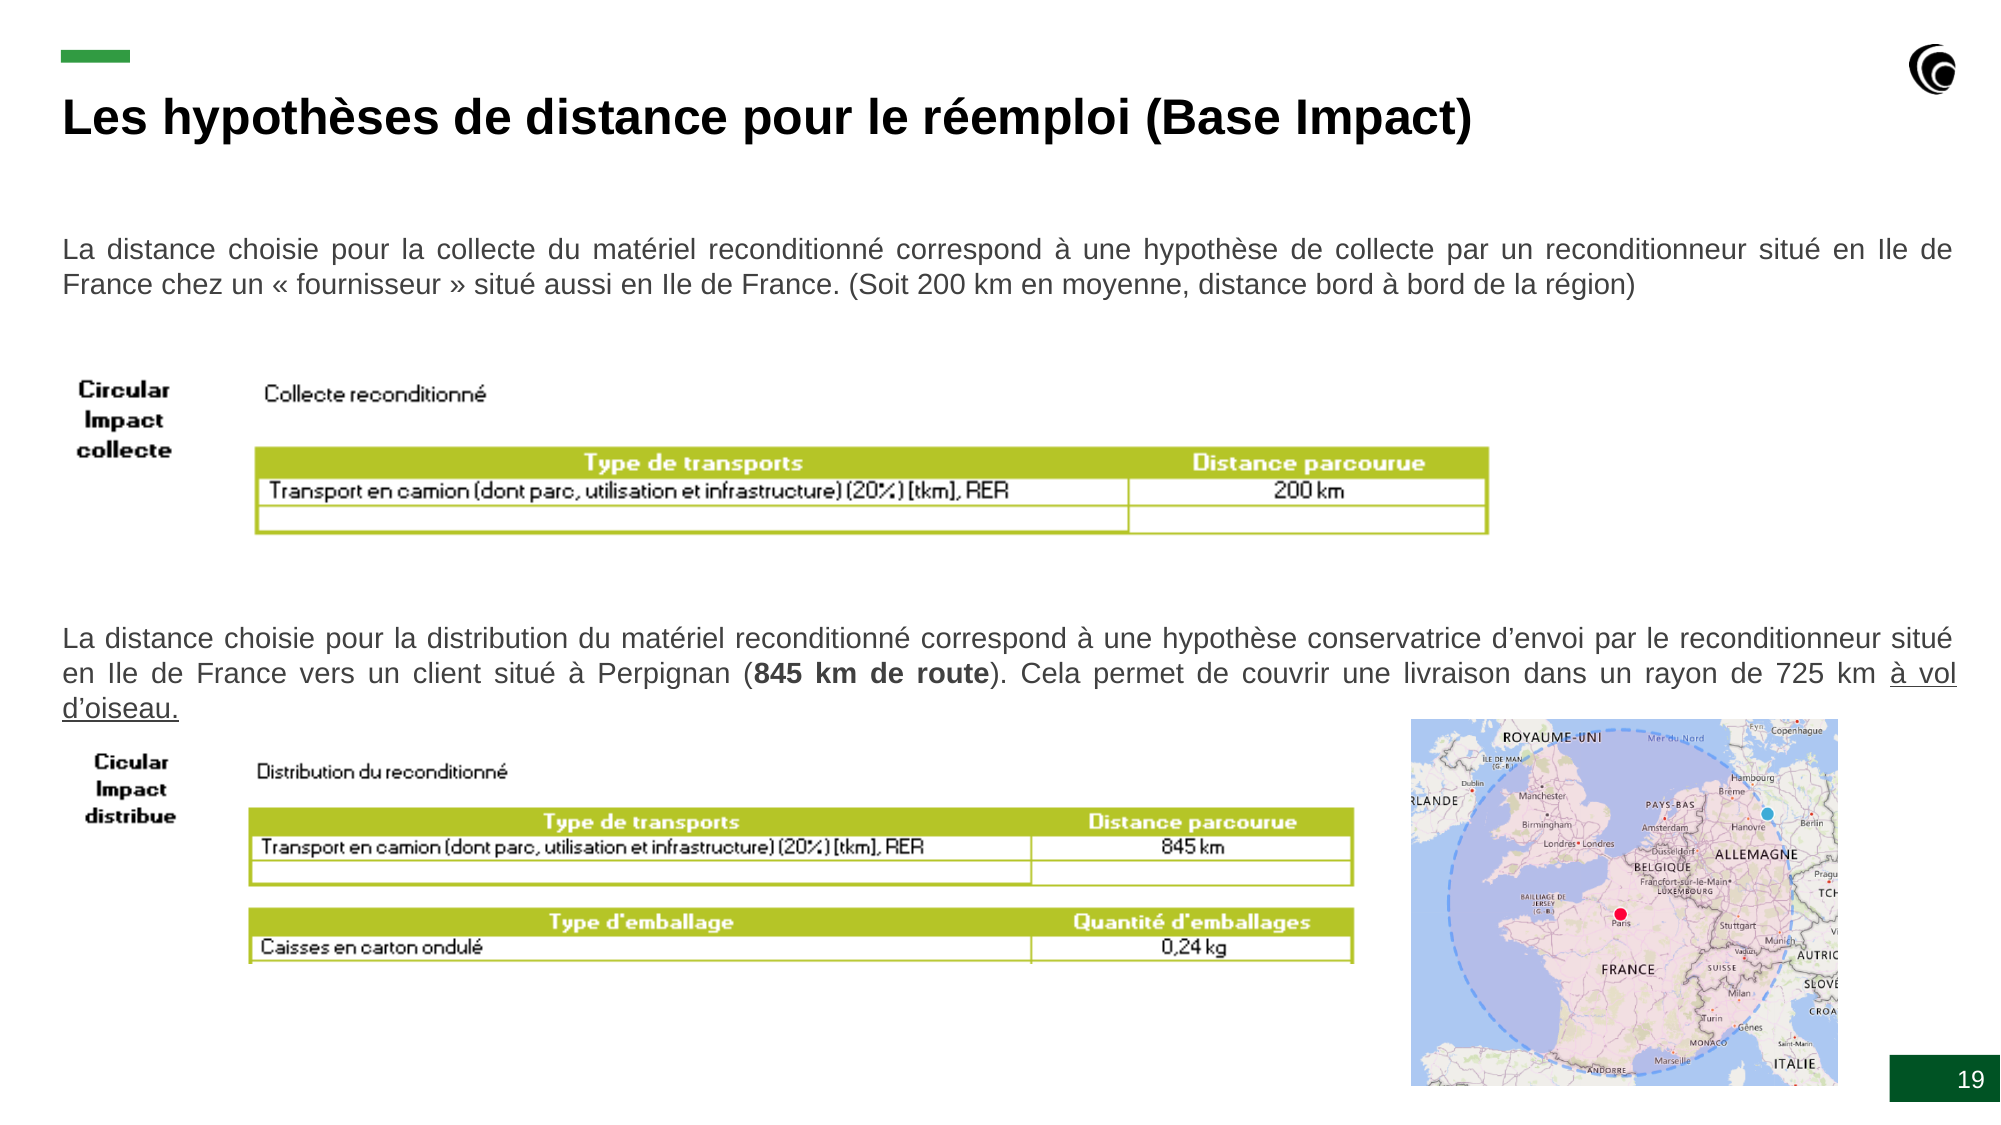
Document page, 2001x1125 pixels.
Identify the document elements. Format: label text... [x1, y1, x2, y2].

list Les hypothèses de distance pour le réemploi (Base Impact) [47, 84, 1838, 163]
picture [1411, 719, 1838, 1086]
picture [1909, 44, 1958, 99]
text_box La distance choisie pour la distribution du matériel reconditionné correspond à une hypothèse conservatrice d’envoi par le reconditionneur situé en Ile de France vers un client situé à Perpignan (845 km de route). Cela permet de couvrir une livraison dans un rayon de 725 km à vol d’oiseau. [47, 612, 1972, 732]
picture [65, 729, 1368, 964]
text_box La distance choisie pour la collecte du matériel reconditionné correspond à une hypothèse de collecte par un reconditionneur situé en Ile de France chez un « fournisseur » situé aussi en Ile de France. (Soit 200 km en moyenne, distance bord à bord de la région) [47, 222, 1972, 308]
picture [65, 368, 1511, 547]
